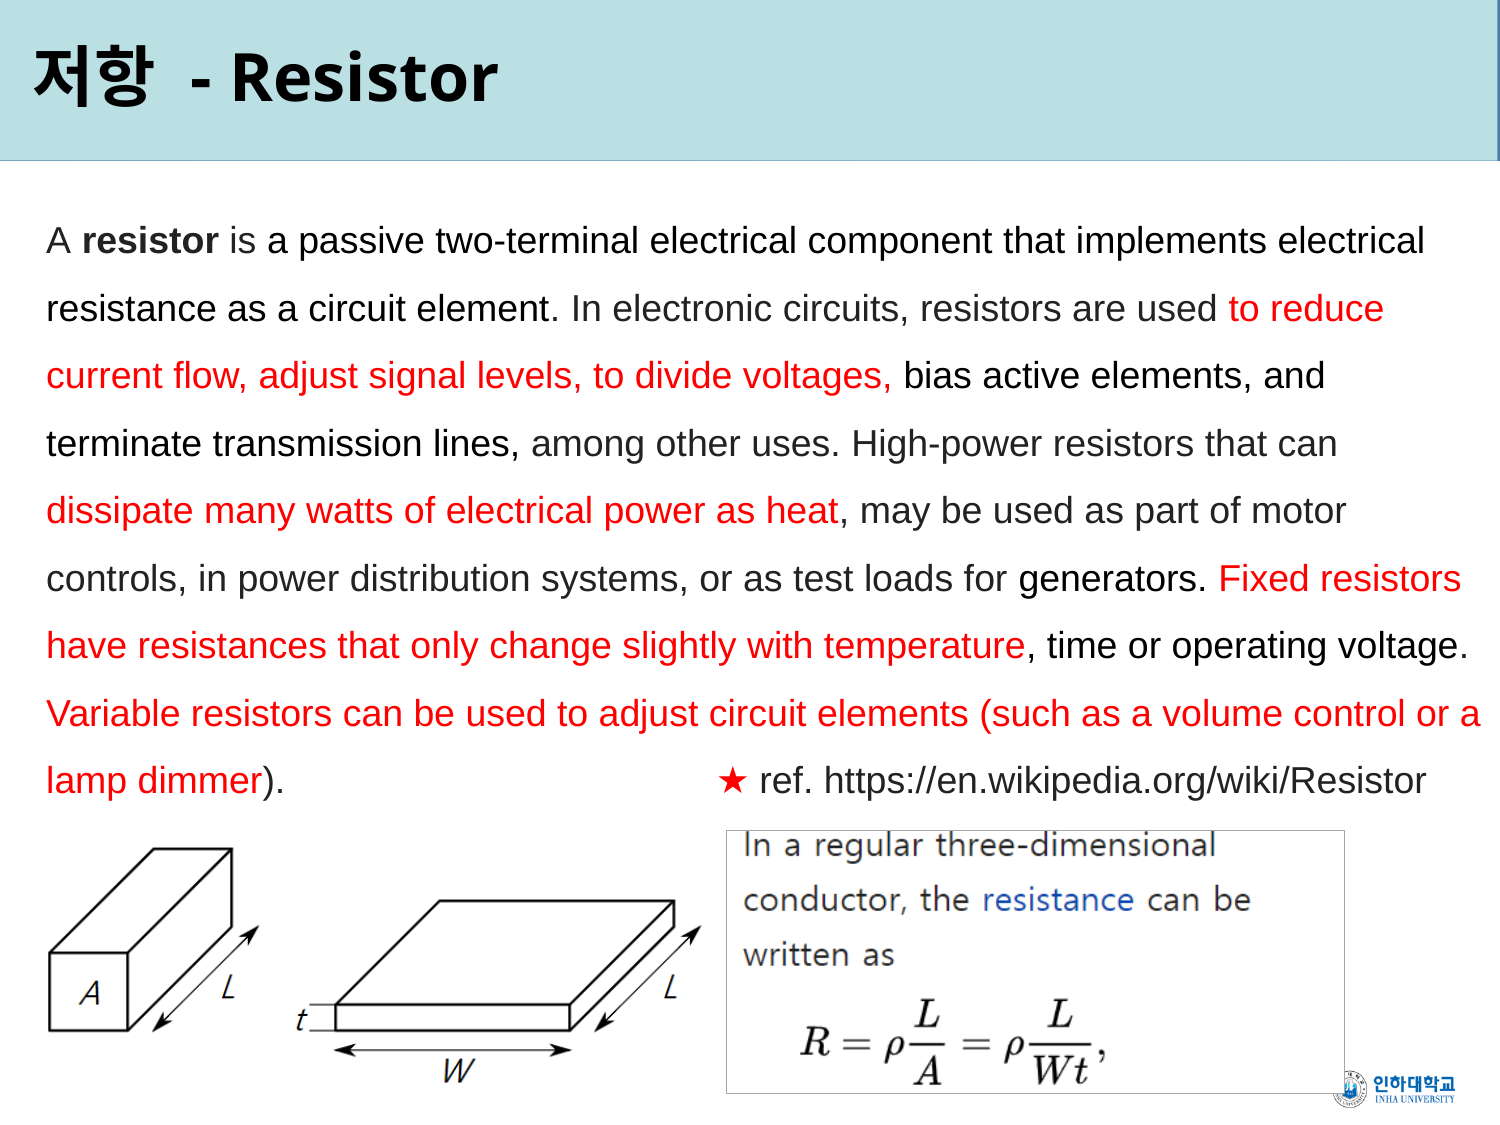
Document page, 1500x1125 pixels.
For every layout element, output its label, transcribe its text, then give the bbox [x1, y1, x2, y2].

picture [41, 831, 715, 1095]
picture [726, 830, 1459, 1112]
text_box A resistor is a passive two-terminal electrical component that implements electrical resistance as a circuit element. In electronic circuits, resistors are used to reduce current flow, adjust signal levels, to divide voltages, bias active elements, and terminate transmission lines, among other uses. High-power resistors that can dissipate many watts of electrical power as heat, may be used as part of motor controls, in power distribution systems, or as test loads for generators. Fixed resistors have resistances that only change slightly with temperature, time or operating voltage. Variable resistors can be used to adjust circuit elements (such as a volume control or a lamp dimmer). ★ ref. https://en.wikipedia.org/wiki/Resistor [31, 186, 1498, 809]
text_box [0, 0, 1498, 161]
text_box 저항 - Resistor [17, 19, 1369, 130]
